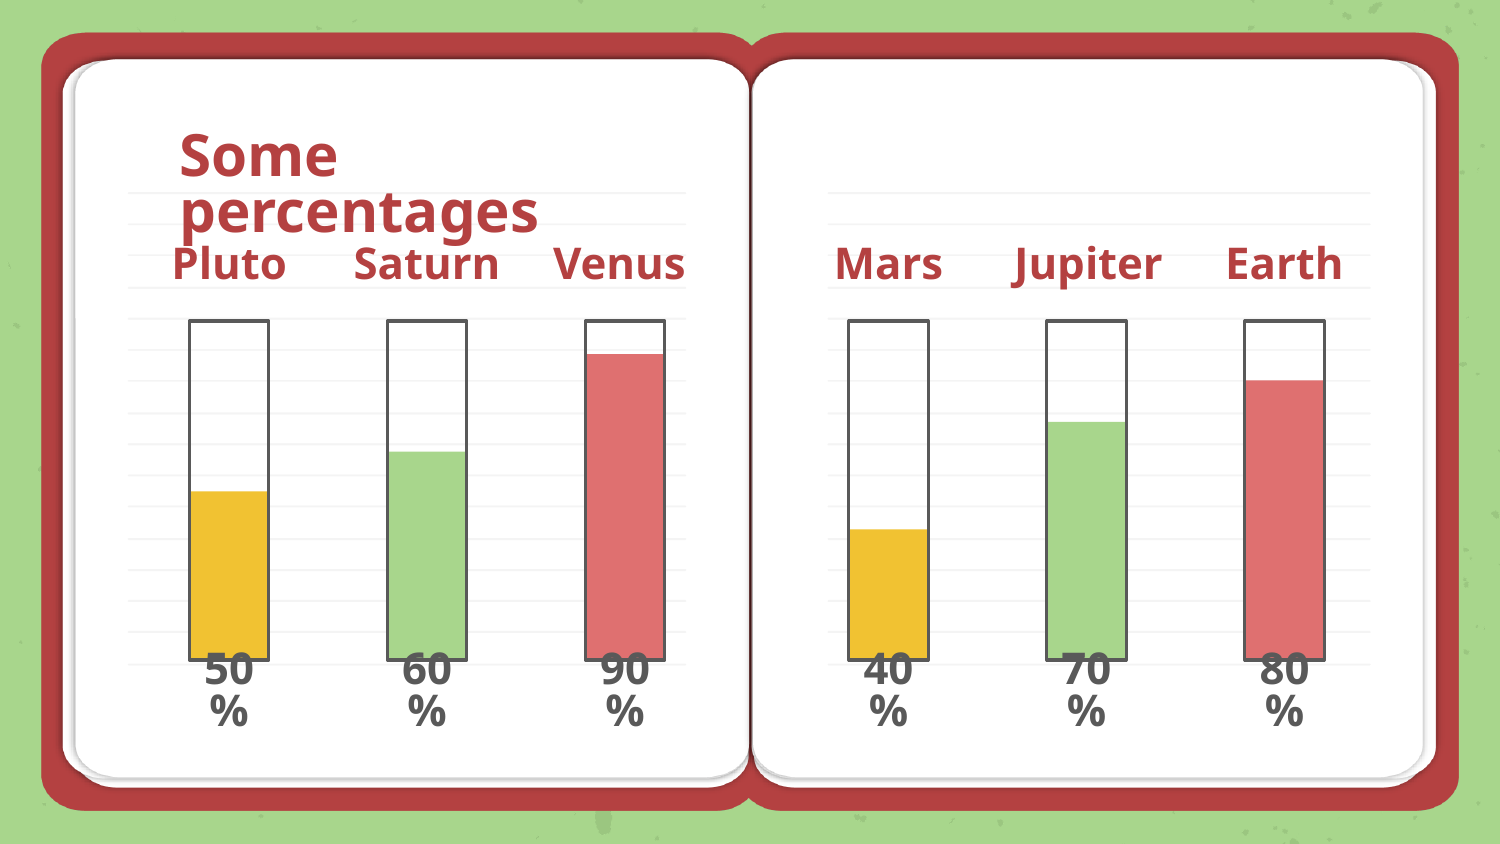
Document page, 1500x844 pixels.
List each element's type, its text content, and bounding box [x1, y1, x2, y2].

subtitle Saturn [335, 216, 520, 309]
subtitle Venus [533, 216, 718, 309]
title 40% [828, 660, 949, 727]
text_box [0, 0, 1500, 844]
text_box [848, 320, 929, 661]
subtitle Jupiter [996, 216, 1181, 309]
title 80% [1224, 660, 1345, 727]
text_box [189, 320, 269, 661]
title 90% [565, 660, 685, 727]
picture [41, 32, 1459, 811]
text_box [1244, 320, 1325, 661]
subtitle Pluto [137, 216, 322, 309]
text_box [585, 320, 665, 661]
subtitle Mars [796, 216, 981, 309]
title 60% [367, 660, 487, 727]
title Some percentages [164, 116, 702, 250]
text_box [1046, 320, 1127, 661]
title 70% [1026, 660, 1147, 727]
text_box [387, 320, 467, 661]
title 50% [169, 660, 289, 727]
subtitle Earth [1192, 216, 1377, 309]
